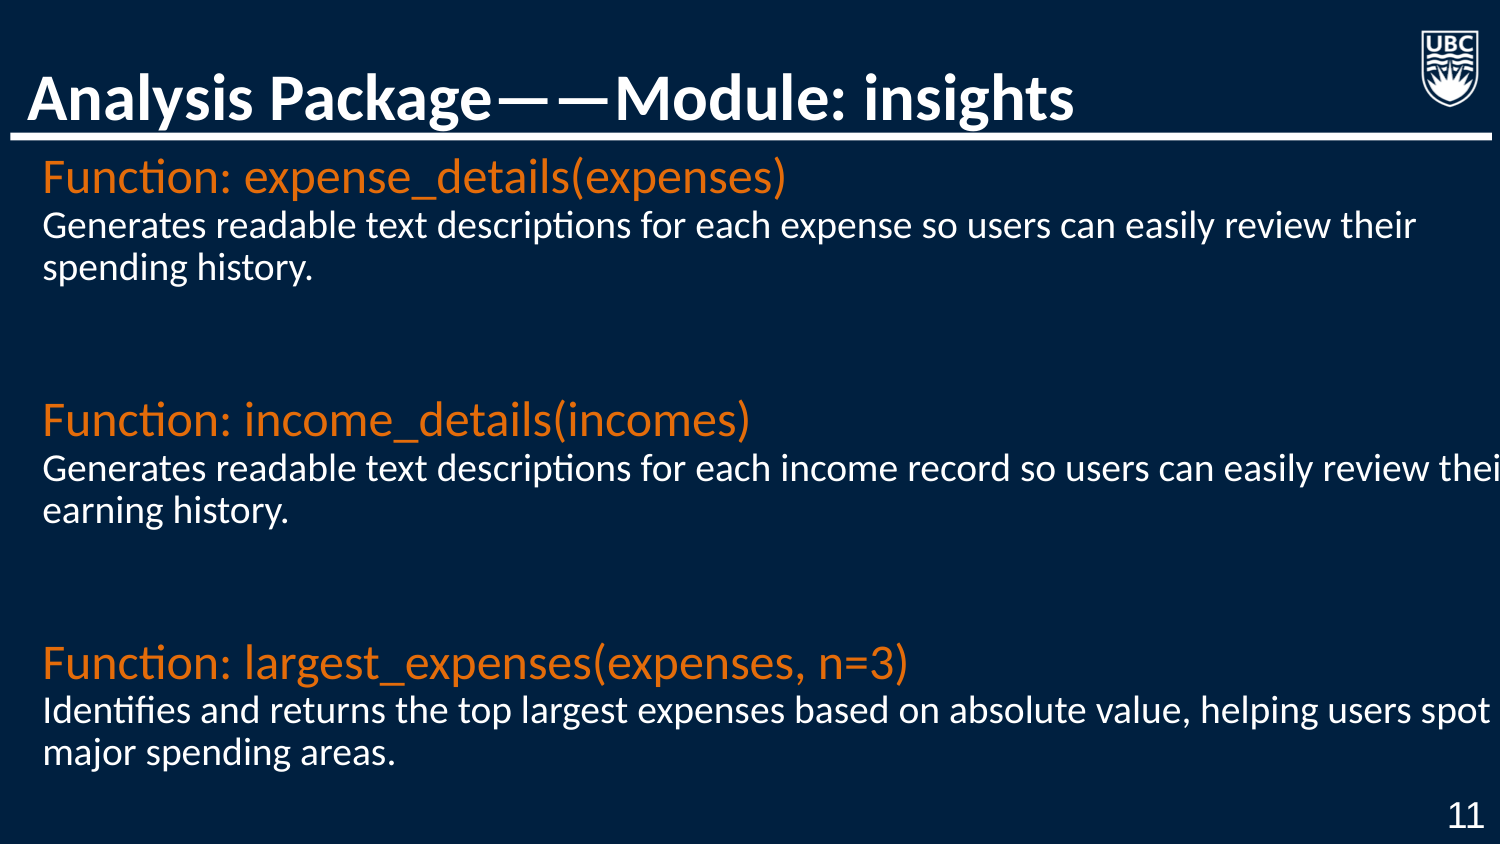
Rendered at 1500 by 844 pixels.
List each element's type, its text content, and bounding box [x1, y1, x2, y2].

list Function: expense_details(expenses) Generates readable text descriptions for each expense so users can easily review their spending history. Function: income_details(incomes) Generates readable text descriptions for each income record so users can easily review their earning history. Function: largest_expenses(expenses, n=3) Identifies and returns the top largest expenses based on absolute value, helping users spot major spending areas. [12, 143, 1500, 835]
title Analysis Package——Module: insights [12, 0, 1488, 135]
